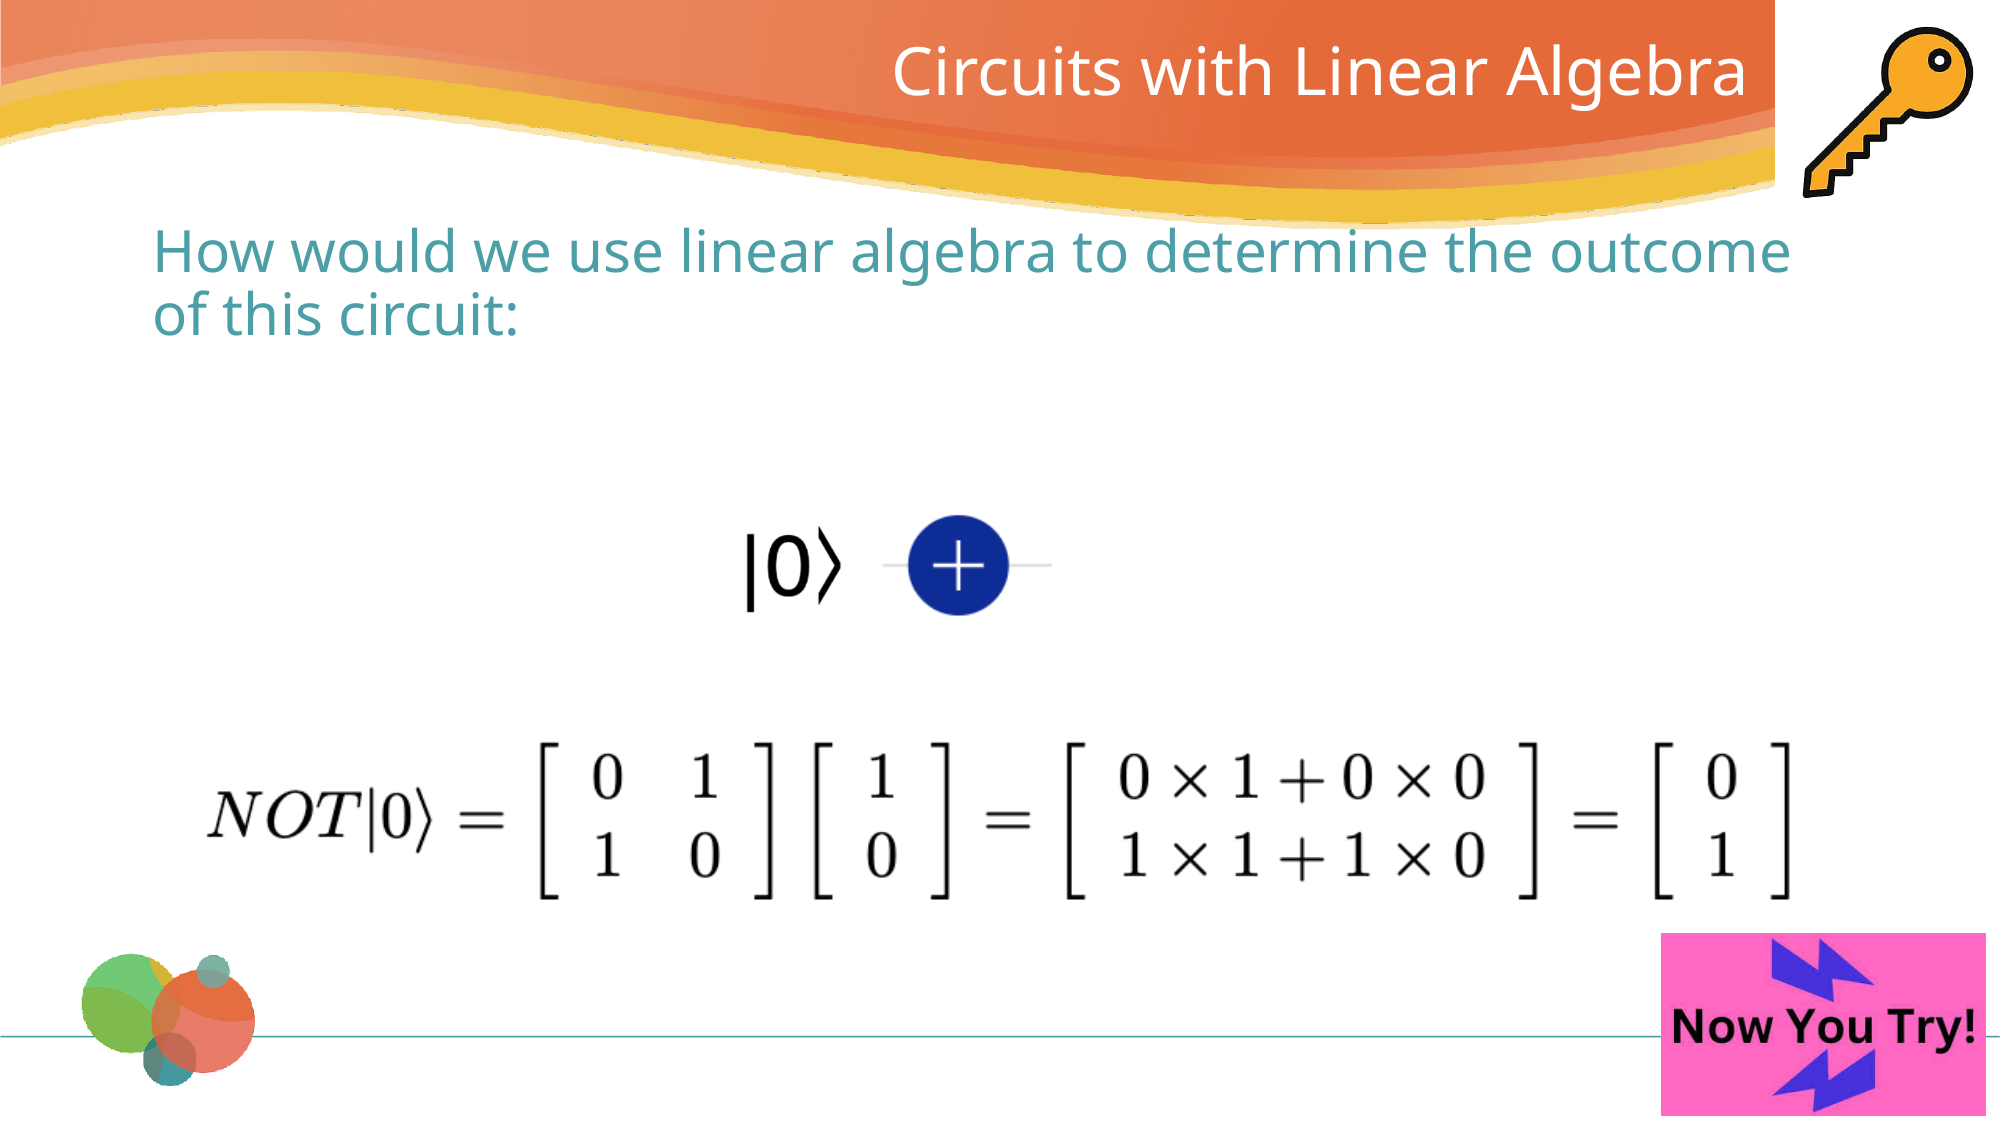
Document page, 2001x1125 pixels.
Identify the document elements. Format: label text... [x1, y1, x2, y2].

title Circuits with Linear Algebra [780, 30, 1770, 153]
picture [0, 0, 2000, 1116]
list How would we use linear algebra to determine the outcome of this circuit: [137, 215, 1863, 982]
